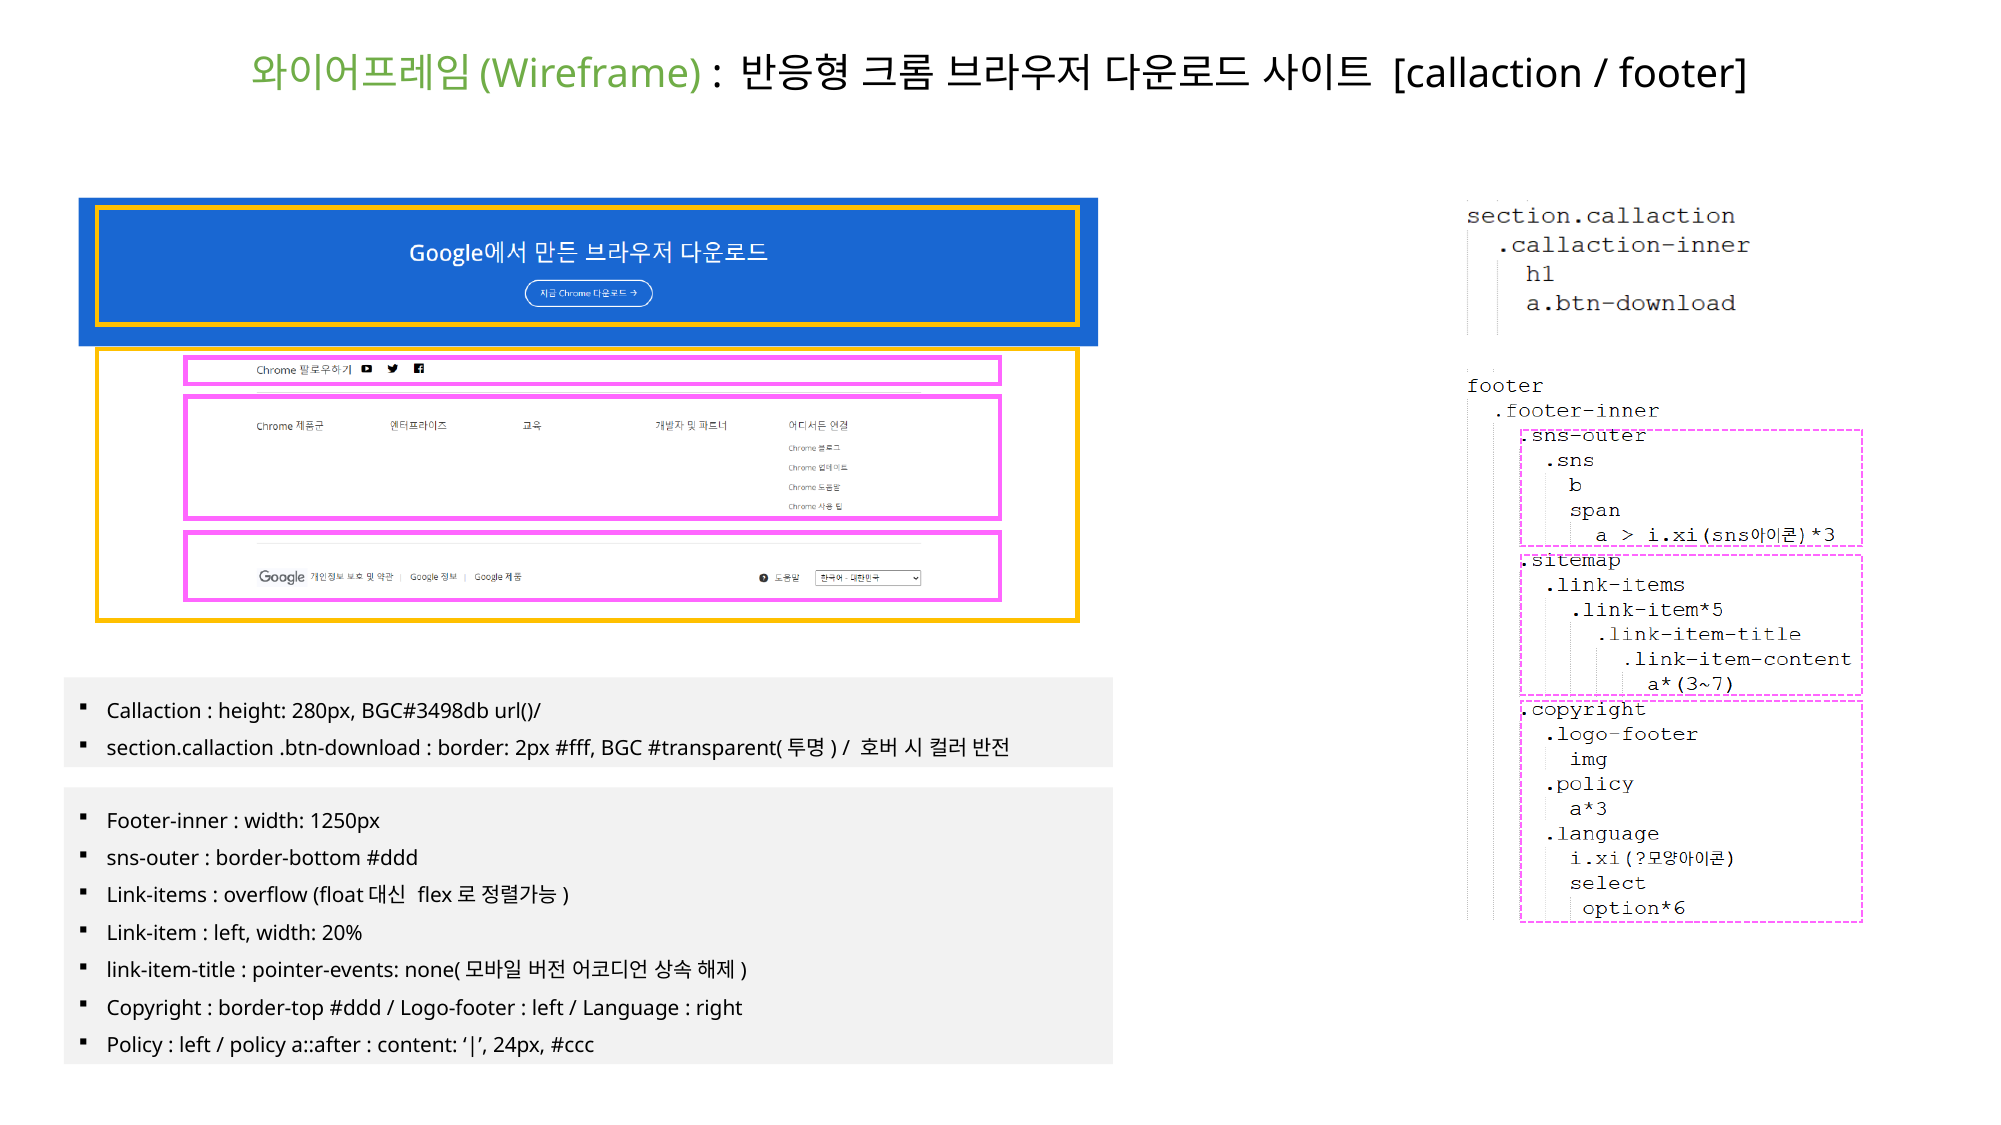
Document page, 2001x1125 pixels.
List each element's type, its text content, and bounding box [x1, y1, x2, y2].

text_box Footer-inner : width: 1250px sns-outer : border-bottom #ddd Link-items : overflow (float대신 flex로 정렬가능) Link-item : left, width: 20% link-item-title : pointer-events: none(모바일 버전 어코디언 상속 해제) Copyright : border-top #ddd / Logo-footer : left / Language : right Policy : left / policy a::after : content: ‘|’, 24px, #ccc [63, 787, 1113, 1065]
picture [78, 193, 1099, 607]
picture [1452, 199, 1784, 335]
text_box [96, 607, 1078, 622]
text_box Callaction : height: 280px, BGC#3498db url()/ section.callaction .btn-download : border: 2px #fff, BGC #transparent(투명) / 호버 시 컬러 반전 [63, 677, 1113, 768]
picture [1452, 369, 1884, 922]
title 와이어프레임(Wireframe) : 반응형 크롬 브라우저 다운로드 사이트 [callaction / footer] [137, 32, 1863, 117]
